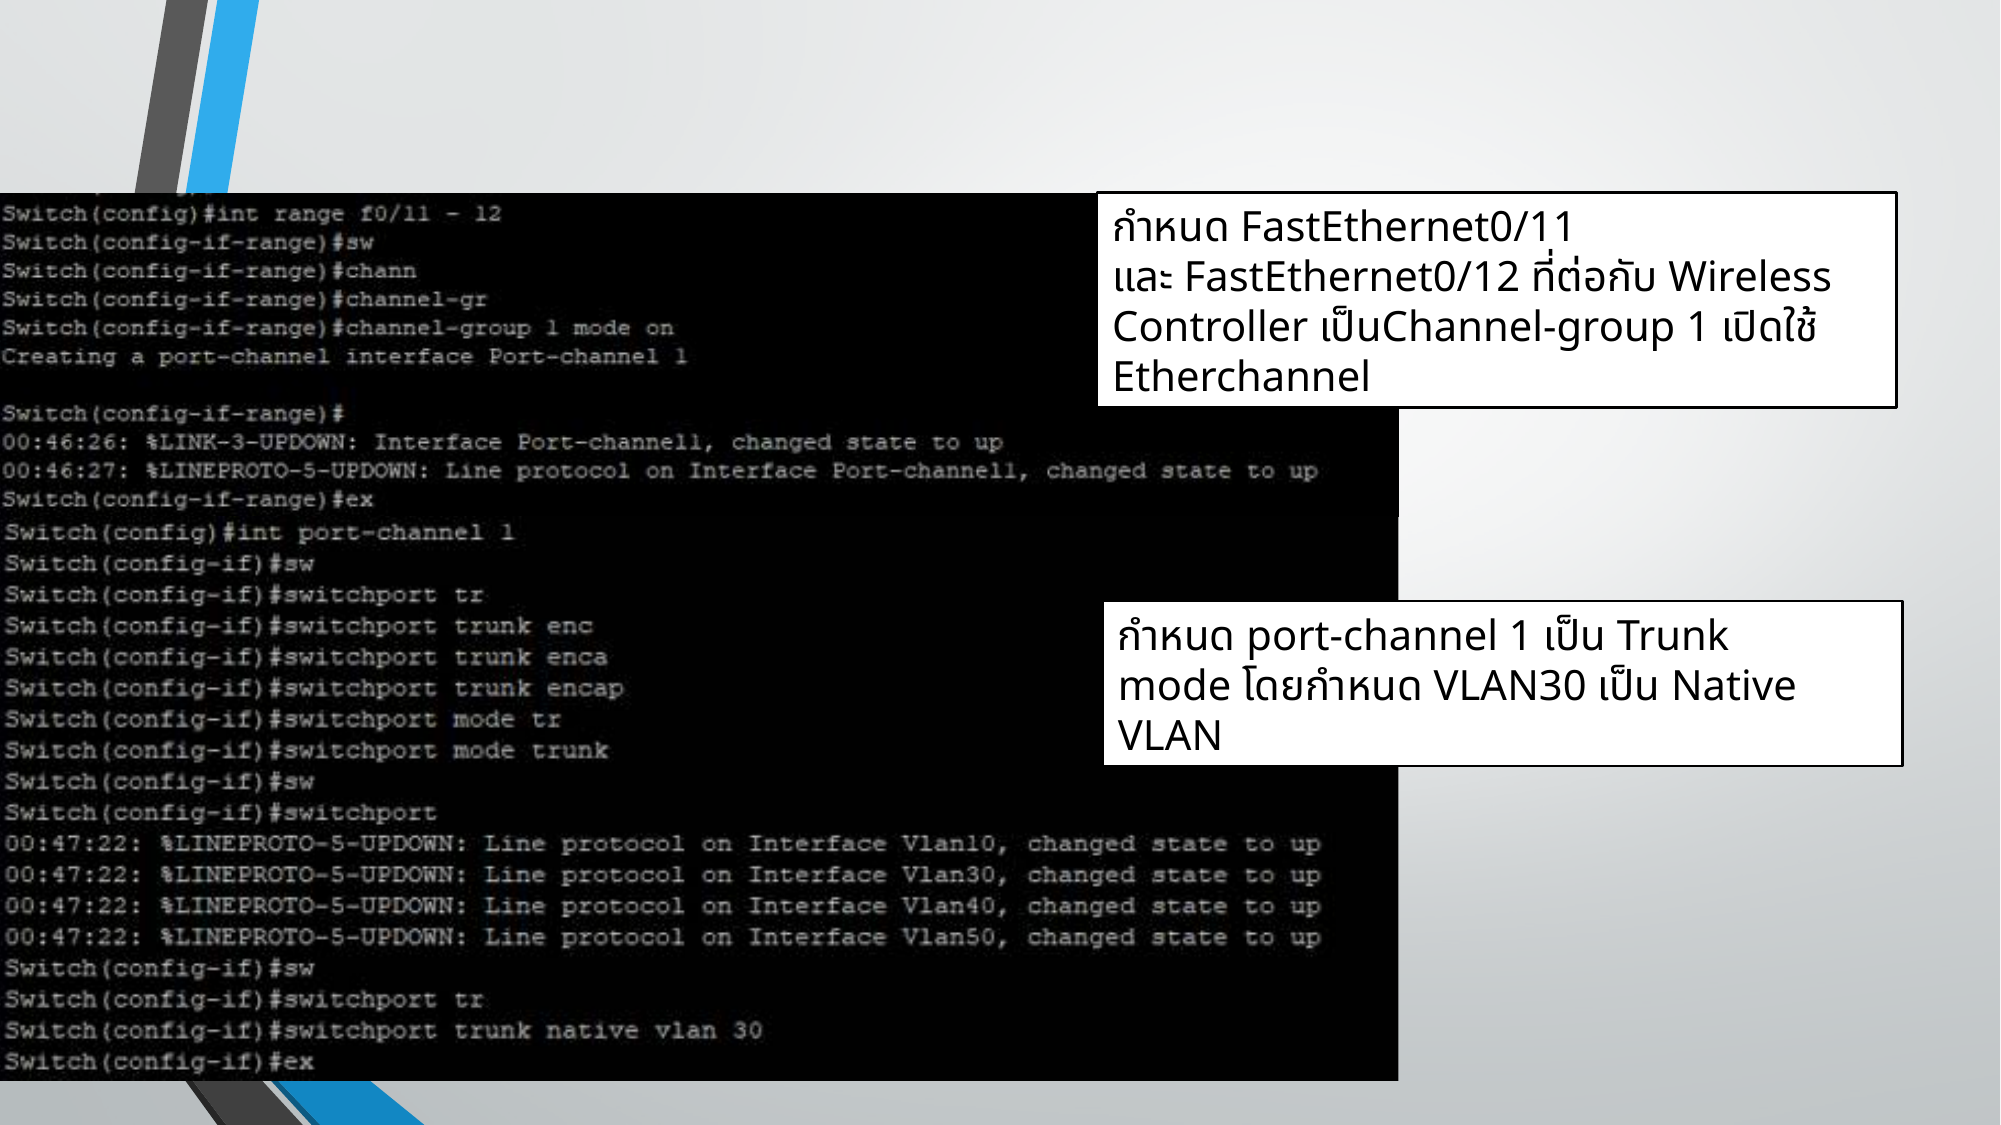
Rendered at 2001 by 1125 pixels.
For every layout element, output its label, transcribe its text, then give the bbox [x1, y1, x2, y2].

text_box กำหนด port-channel 1 เป็น Trunk mode โดยกำหนด VLAN30 เป็น Native VLAN [1399, 600, 1904, 767]
text_box กำหนด FastEthernet0/11 และ FastEthernet0/12 ที่ต่อกับ Wireless Controller เป็นChannel-group 1 เปิดใช้ Etherchannel [1096, 191, 1898, 409]
picture [0, 193, 1399, 1081]
